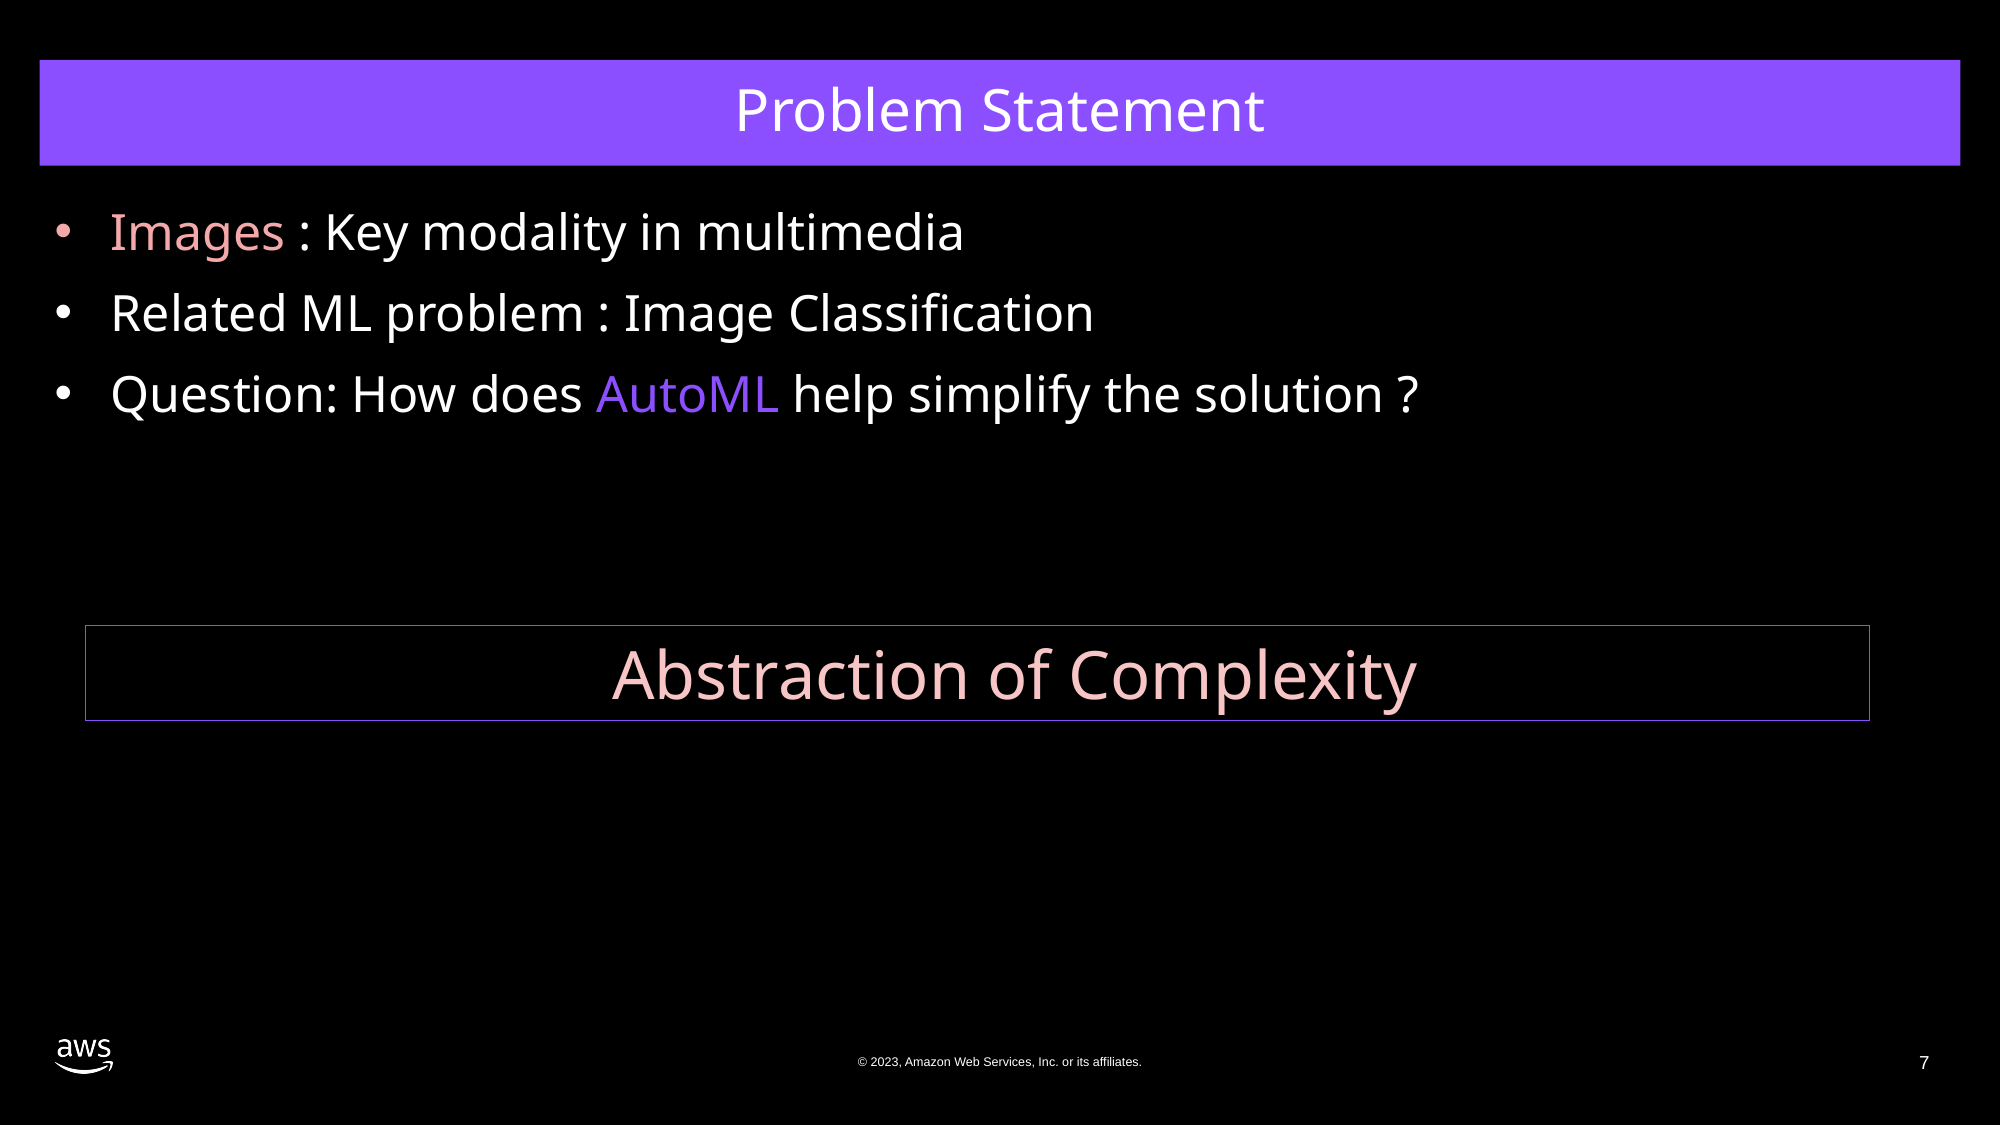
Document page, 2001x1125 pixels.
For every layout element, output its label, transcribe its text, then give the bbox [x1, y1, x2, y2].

footer © 2023, Amazon Web Services, Inc. or its affiliates. [662, 1031, 1338, 1092]
text_box Abstraction of Complexity [85, 625, 1870, 721]
slide_number 7 [1494, 1031, 1945, 1092]
picture [55, 1039, 113, 1074]
title Problem Statement [39, 59, 1961, 166]
list Images : Key modality in multimedia Related ML problem : Image Classification Question: How does AutoML help simplify the solution ? [39, 192, 1961, 969]
